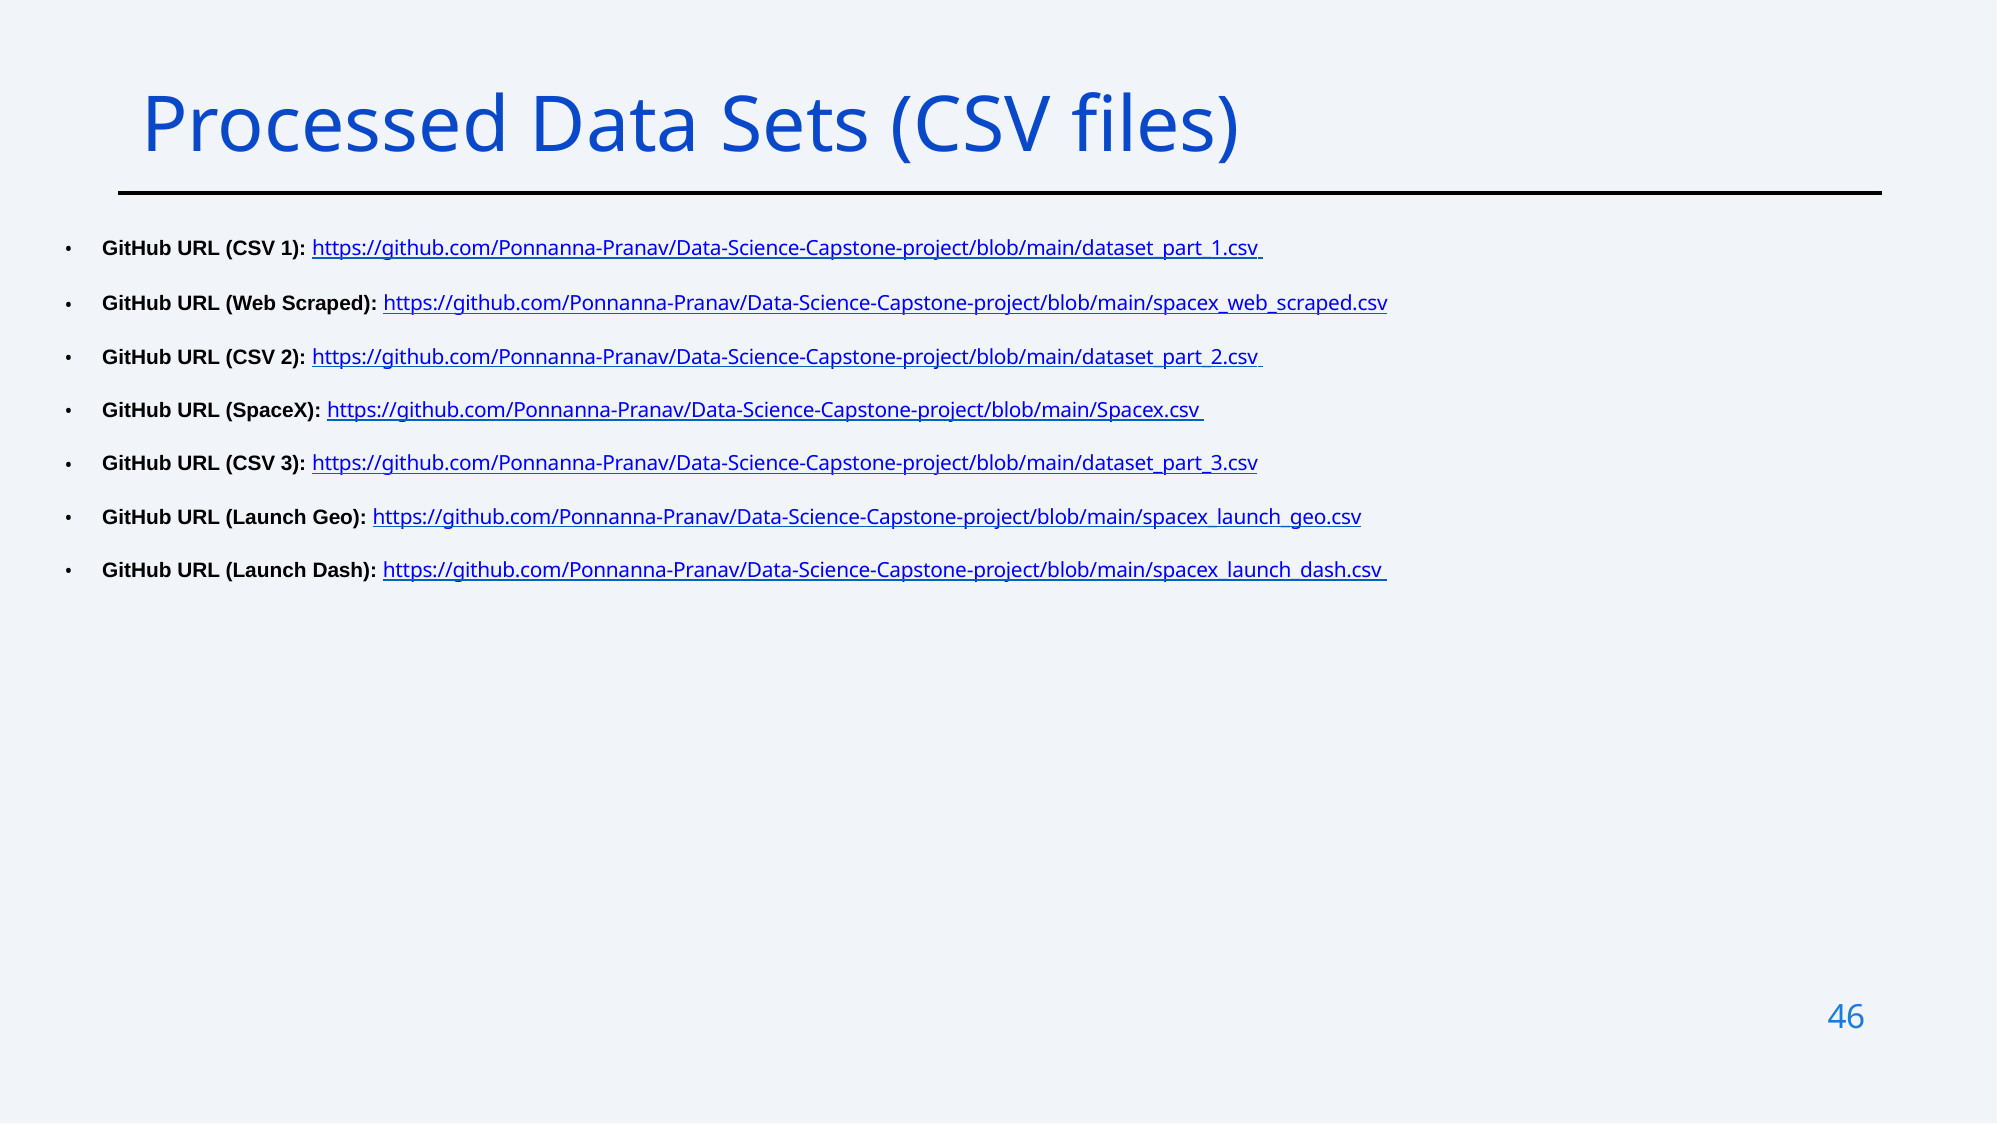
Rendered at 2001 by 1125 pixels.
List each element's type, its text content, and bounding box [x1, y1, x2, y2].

text_box [0, 0, 1997, 1124]
title Processed Data Sets (CSV files) [139, 193, 1820, 263]
title Processed Data Sets (CSV files) [139, 72, 1820, 192]
slide_number 46 [1821, 1001, 1873, 1125]
text_box GitHub URL (CSV 1): https://github.com/Ponnanna-Pranav/Data-Science-Capstone-project/blob/main/dataset_part_1.csv GitHub URL (Web Scraped): https://github.com/Ponnanna-Pranav/Data-Science-Capstone-project/blob/main/spacex_web_scraped.csv GitHub URL (CSV 2): https://github.com/Ponnanna-Pranav/Data-Science-Capstone-project/blob/main/dataset_part_2.csv GitHub URL (SpaceX): https://github.com/Ponnanna-Pranav/Data-Science-Capstone-project/blob/main/Spacex.csv GitHub URL (CSV 3): https://github.com/Ponnanna-Pranav/Data-Science-Capstone-project/blob/main/dataset_part_3.csv GitHub URL (Launch Geo): https://github.com/Ponnanna-Pranav/Data-Science-Capstone-project/blob/main/spacex_launch_geo.csv GitHub URL (Launch Dash): https://github.com/Ponnanna-Pranav/Data-Science-Capstone-project/blob/main/spacex_launch_dash.csv [62, 232, 1388, 585]
